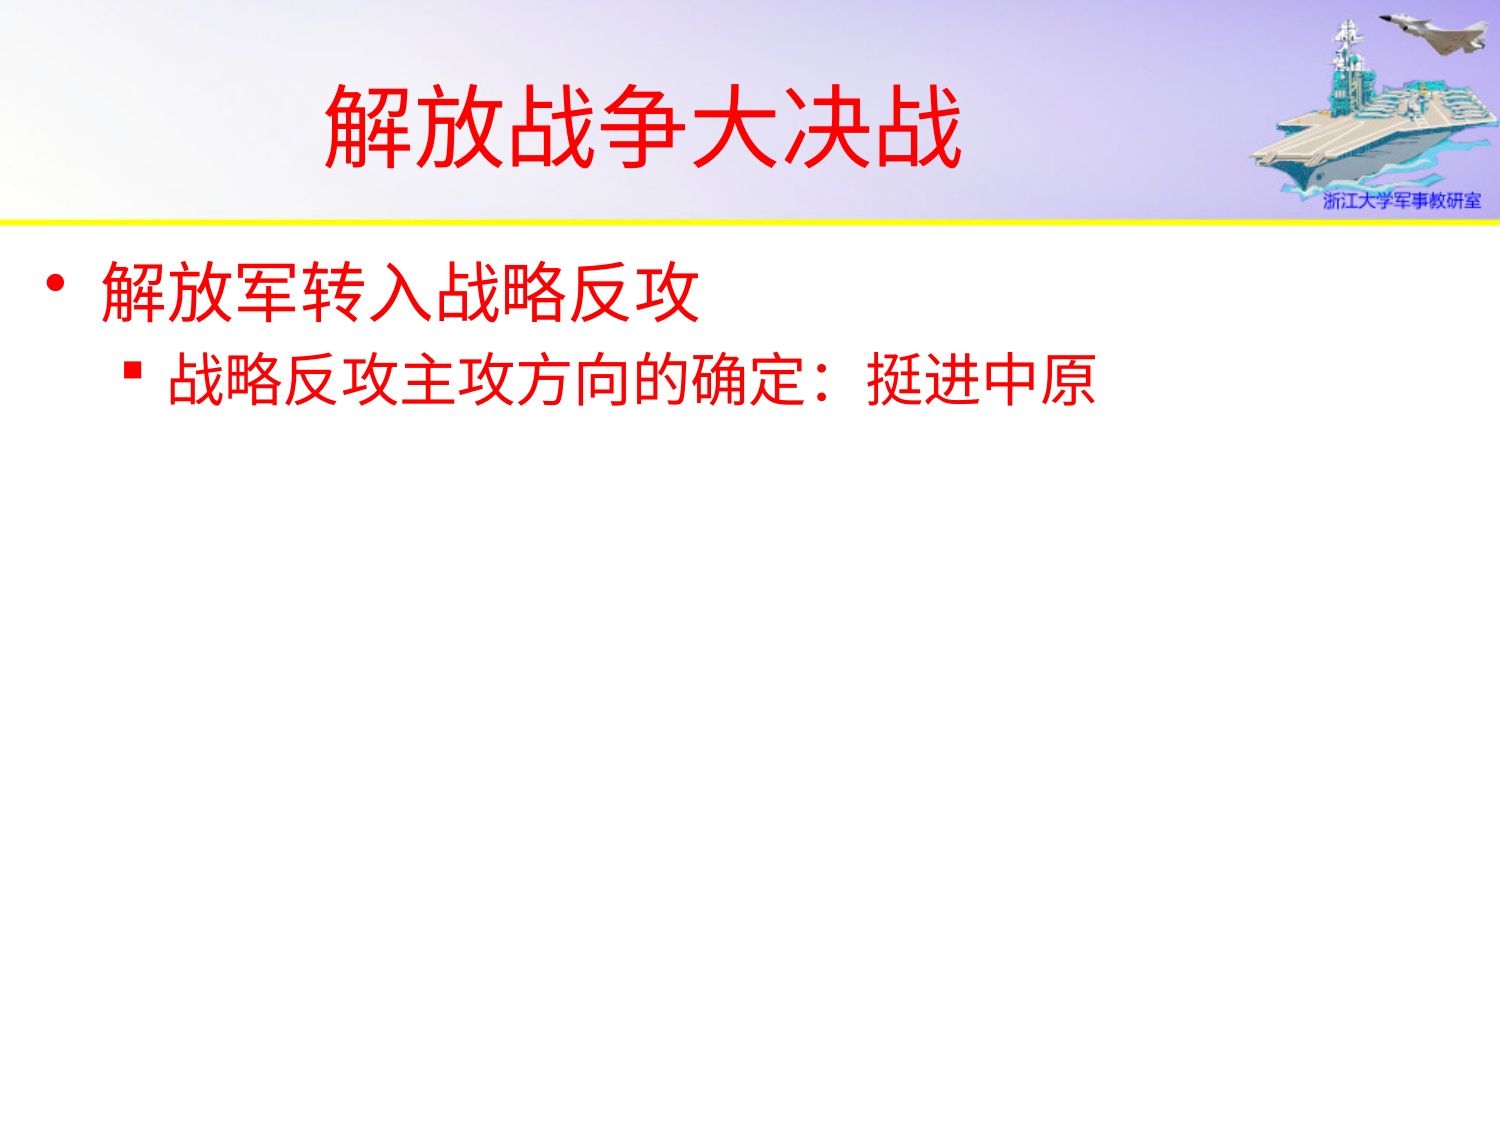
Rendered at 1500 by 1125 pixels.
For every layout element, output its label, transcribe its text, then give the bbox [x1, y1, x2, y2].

picture [0, 0, 1500, 226]
list 解放军转入战略反攻 战略反攻主攻方向的确定：挺进中原 [29, 243, 1460, 1036]
title 解放战争大决战 [29, 30, 1259, 219]
